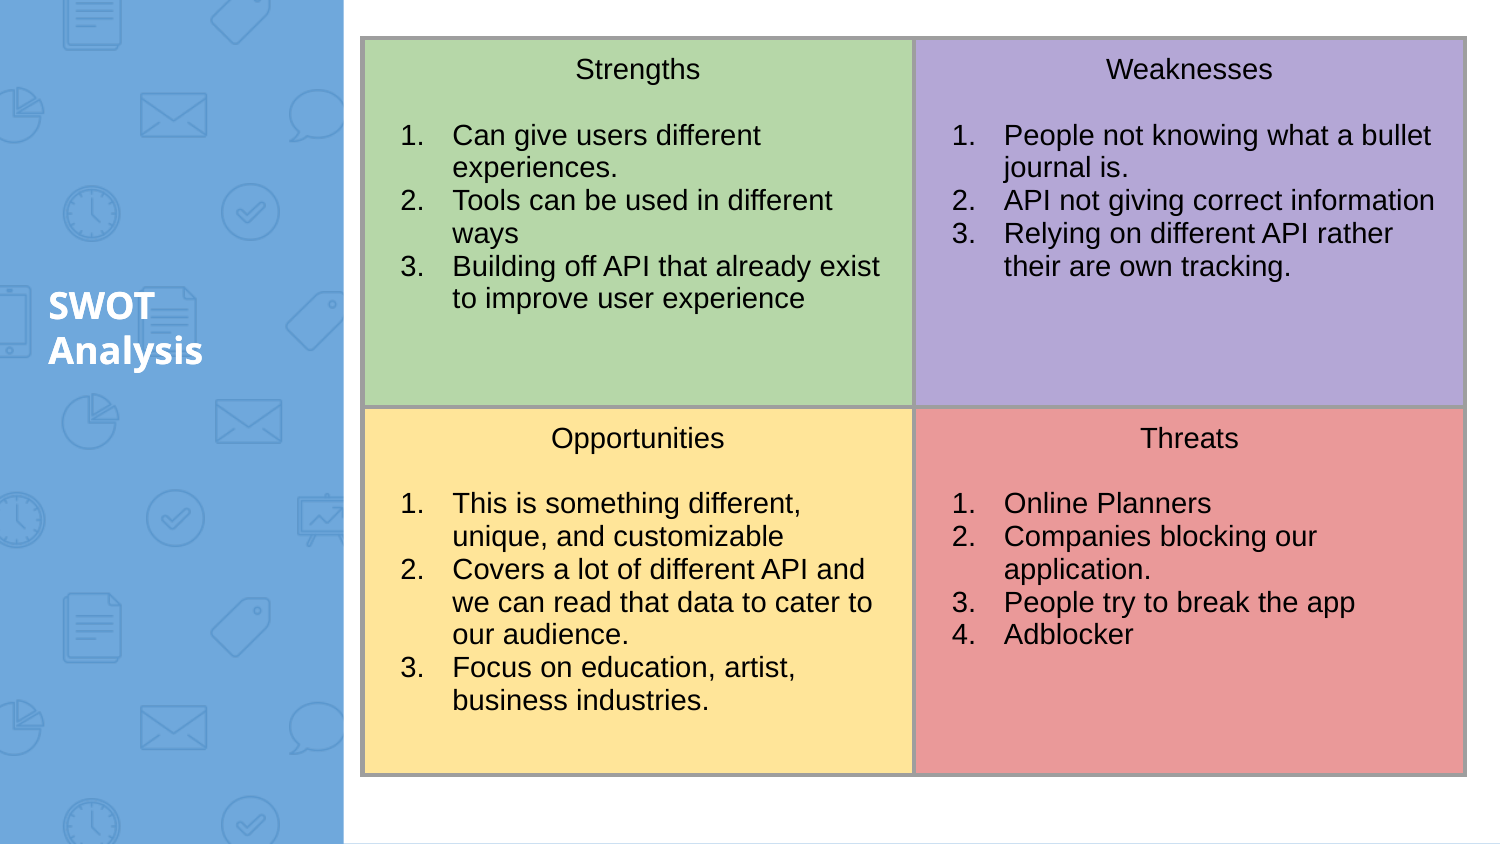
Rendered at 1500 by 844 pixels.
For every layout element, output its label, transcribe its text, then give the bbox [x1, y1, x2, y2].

table_cell Threats Online Planners Companies blocking our application. People try to break the app Adblocker [916, 409, 1463, 773]
table_header Strengths Can give users different experiences. Tools can be used in different ways Building off API that already exist to improve user experience [365, 40, 912, 405]
text_box SWOT Analysis [33, 266, 315, 408]
table_header Weaknesses People not knowing what a bullet journal is. API not giving correct information Relying on different API rather their are own tracking. [916, 40, 1463, 405]
table_cell Opportunities This is something different, unique, and customizable Covers a lot of different API and we can read that data to cater to our audience. Focus on education, artist, business industries. [365, 409, 912, 773]
